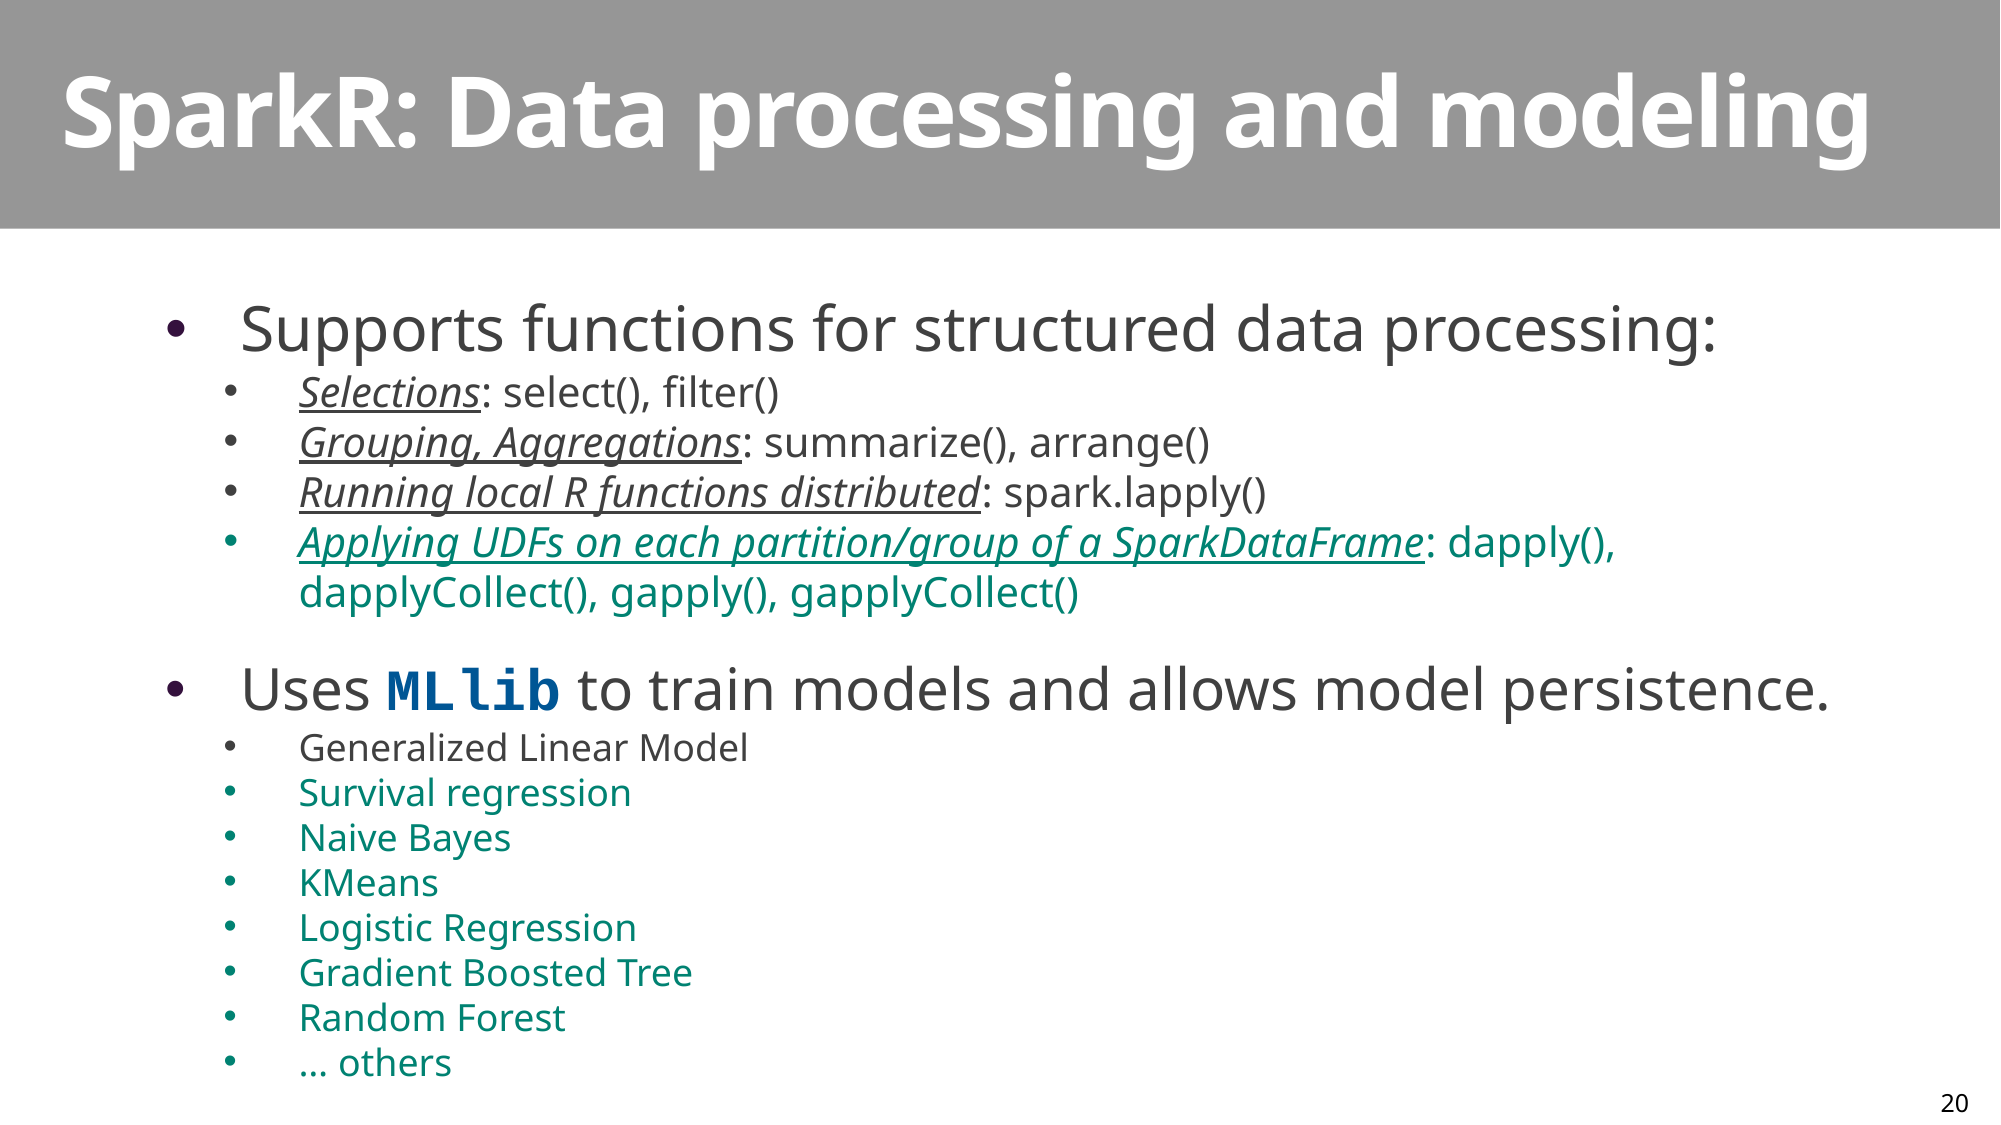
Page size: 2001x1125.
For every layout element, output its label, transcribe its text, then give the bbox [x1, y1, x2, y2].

text_box Supports functions for structured data processing: Selections: select(), filter() Grouping, Aggregations: summarize(), arrange() Running local R functions distributed: spark.lapply() Applying UDFs on each partition/group of a SparkDataFrame: dapply(), dapplyCollect(), gapply(), gapplyCollect() Uses MLlib to train models and allows model persistence. Generalized Linear Model Survival regression Naive Bayes KMeans Logistic Regression Gradient Boosted Tree Random Forest … others [132, 290, 1850, 1091]
text_box [0, 0, 2000, 229]
text_box 20 [1925, 1079, 2000, 1125]
text_box SparkR: Data processing and modeling [37, 47, 1945, 196]
